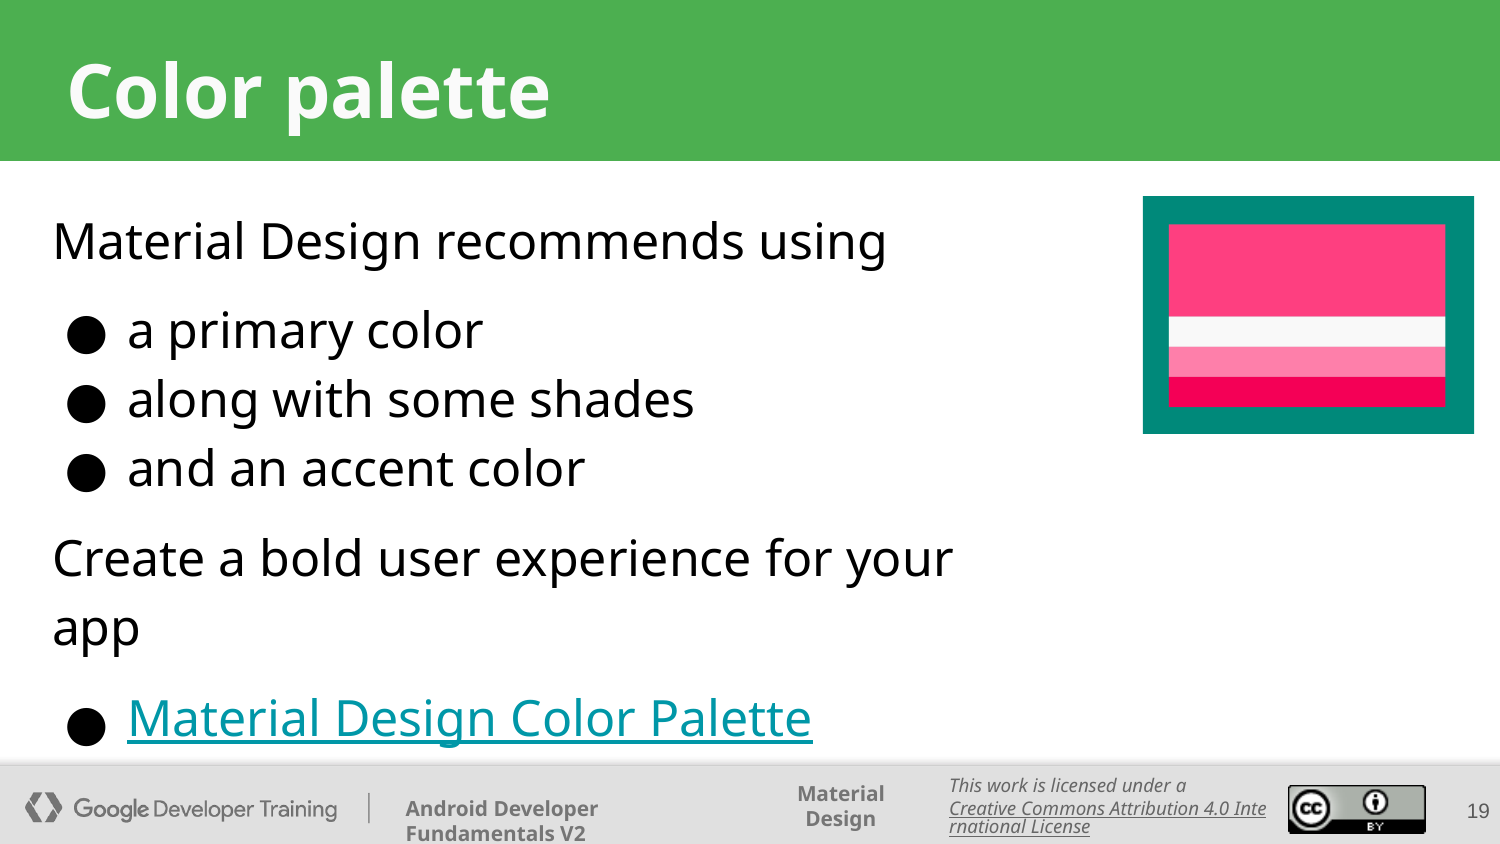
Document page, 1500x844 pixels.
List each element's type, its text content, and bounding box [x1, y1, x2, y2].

list Material Design recommends using a primary color along with some shades and an accent color Create a bold user experience for your app Material Design Color Palette [37, 185, 1061, 703]
slide_number ‹#› [1414, 777, 1500, 842]
picture [0, 161, 1500, 844]
title Color palette [51, 28, 1449, 122]
